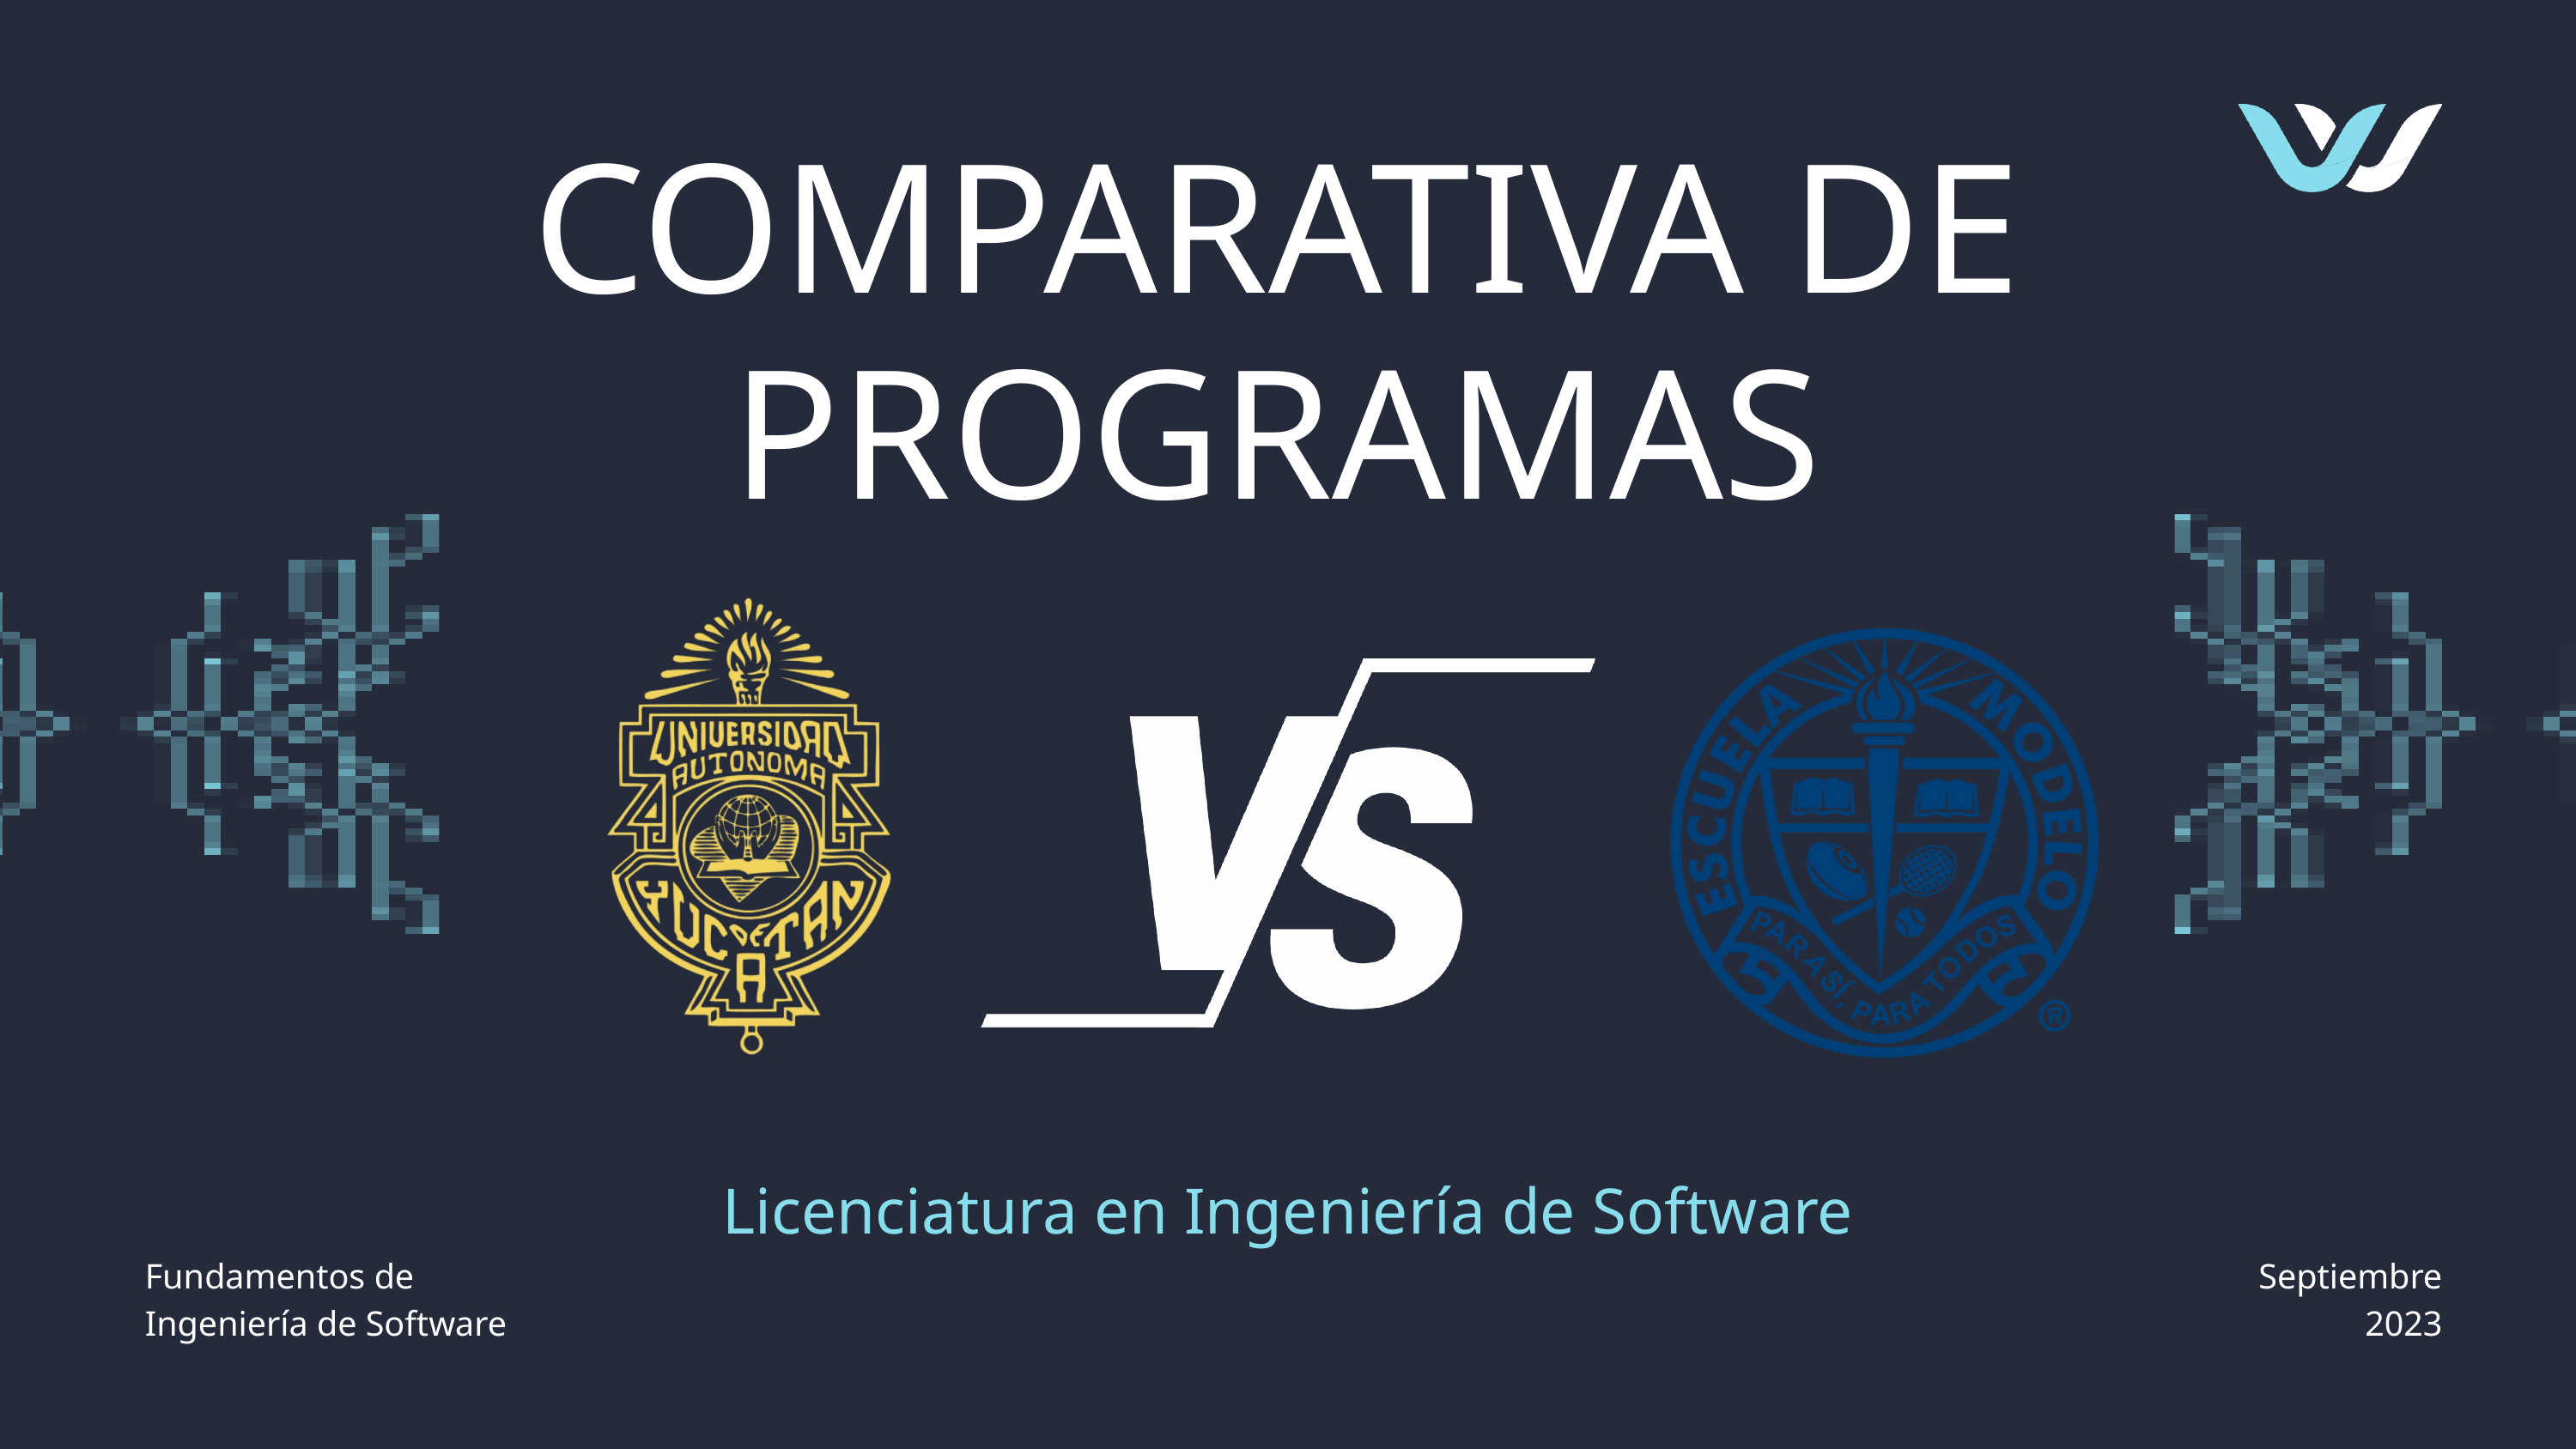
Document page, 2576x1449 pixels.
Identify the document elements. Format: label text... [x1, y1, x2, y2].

text_box [0, 514, 440, 934]
text_box [981, 658, 1595, 1028]
text_box Fundamentos de Ingeniería de Software [144, 1247, 690, 1343]
text_box Licenciatura en Ingeniería de Software [529, 1159, 2047, 1247]
text_box [579, 566, 922, 1074]
text_box Septiembre 2023 [1898, 1247, 2443, 1343]
text_box COMPARATIVA DE PROGRAMAS [122, 123, 2432, 535]
text_box [2238, 104, 2443, 192]
text_box [1654, 612, 2116, 1074]
text_box [2174, 514, 2576, 934]
